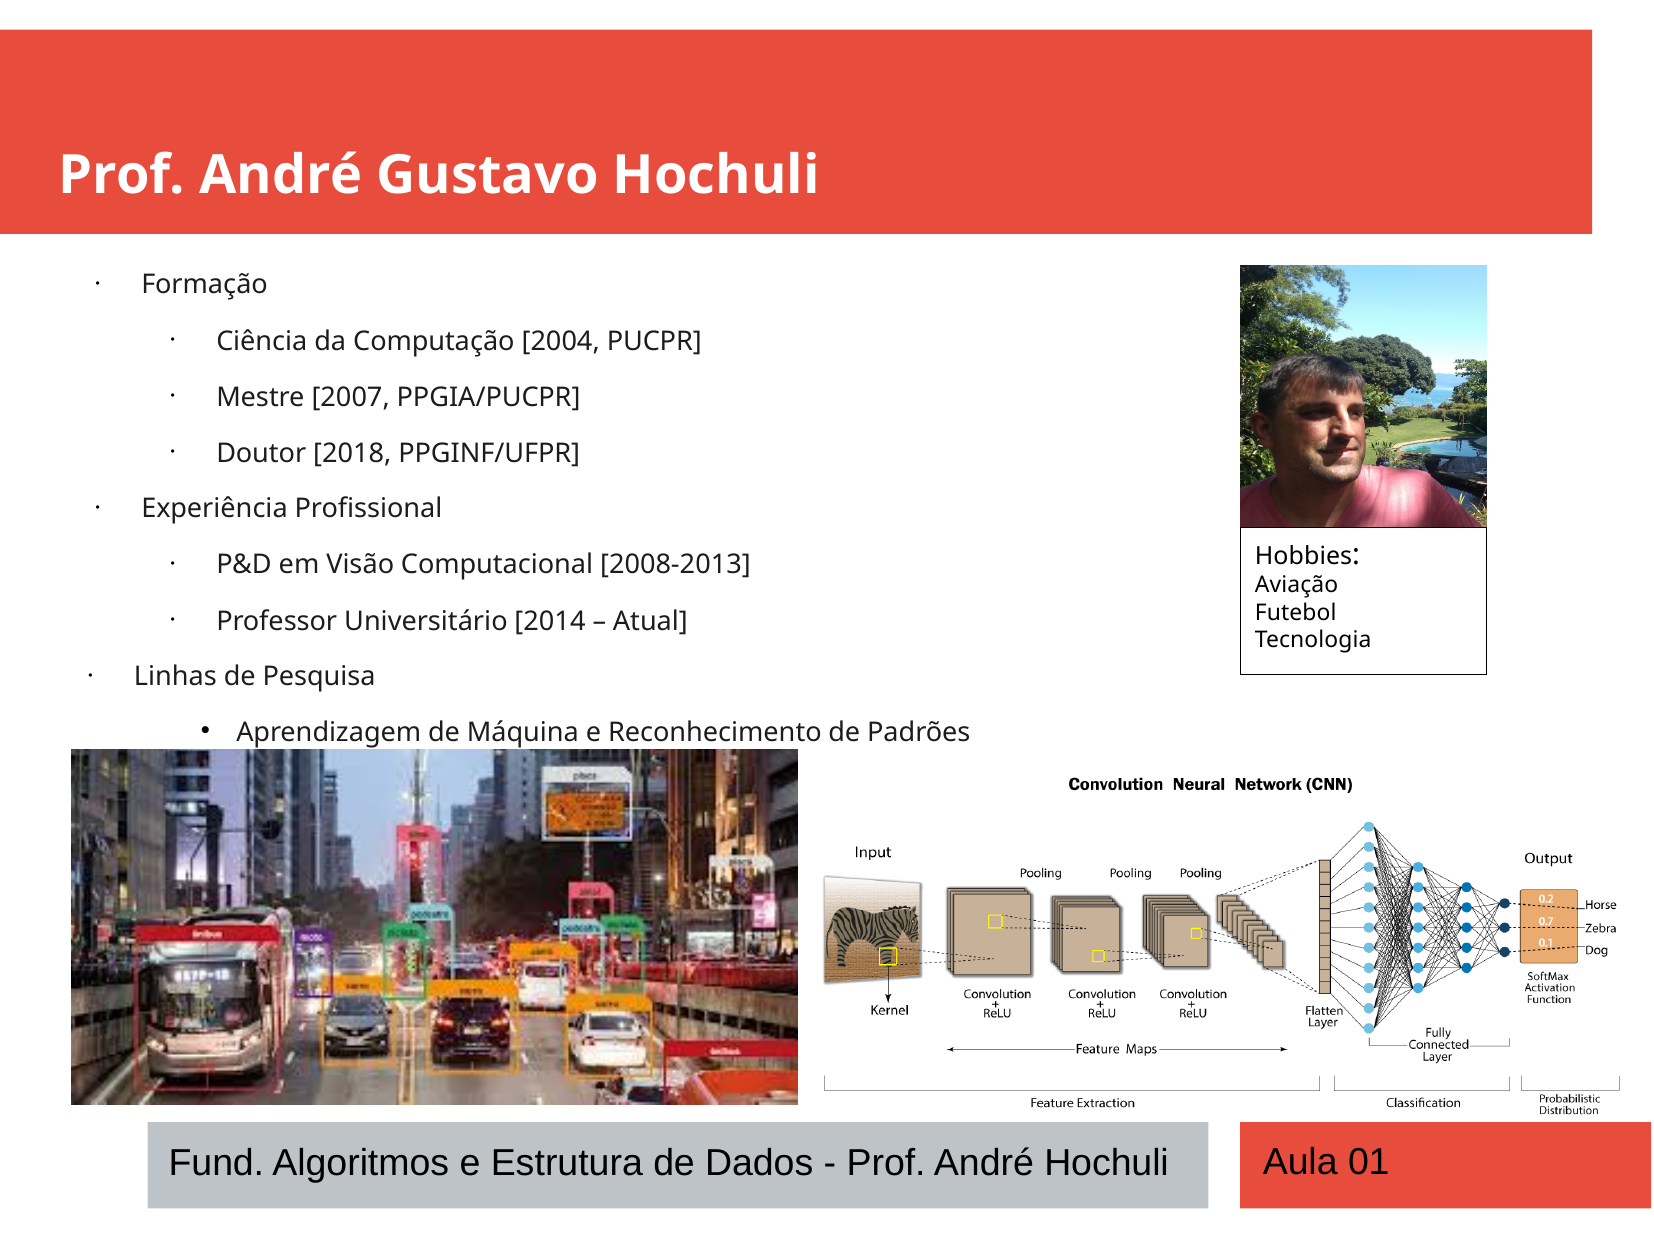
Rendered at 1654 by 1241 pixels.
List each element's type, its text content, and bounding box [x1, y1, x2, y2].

text_box Formação Ciência da Computação [2004, PUCPR] Mestre [2007, PPGIA/PUCPR] Doutor [2018, PPGINF/UFPR] Experiência Profissional P&D em Visão Computacional [2008-2013] Professor Universitário [2014 – Atual] Linhas de Pesquisa Aprendizagem de Máquina e Reconhecimento de Padrões [59, 267, 1563, 1033]
text_box Prof. André Gustavo Hochuli [59, 59, 1593, 205]
picture [808, 748, 1636, 1116]
text_box Aula 01 [1248, 1129, 1621, 1188]
picture [1239, 265, 1487, 527]
text_box Hobbies: Aviação Futebol Tecnologia [1240, 534, 1487, 675]
picture [71, 749, 798, 1105]
text_box Fund. Algoritmos e Estrutura de Dados - Prof. André Hochuli [153, 1130, 1211, 1187]
